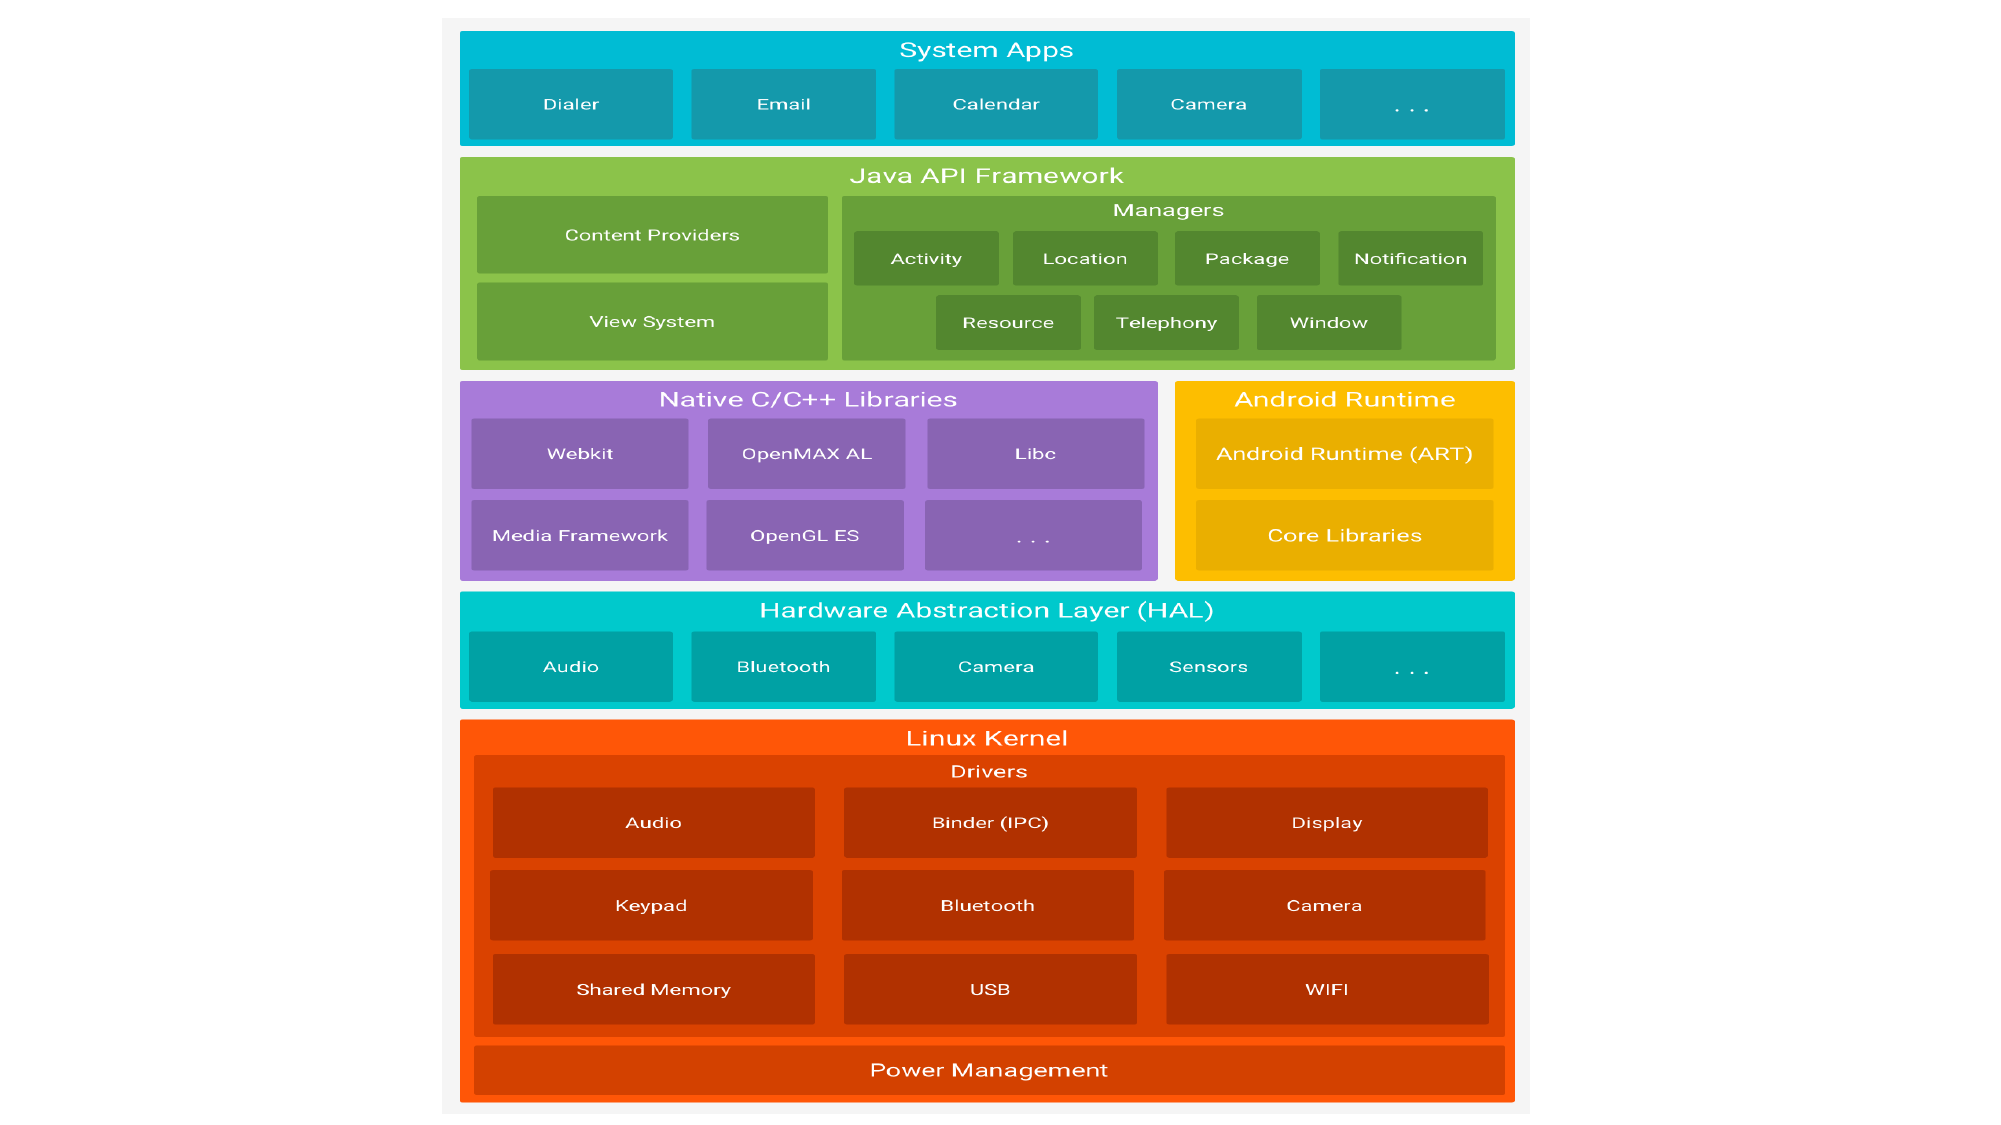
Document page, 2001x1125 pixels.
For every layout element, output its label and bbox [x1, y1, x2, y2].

list [442, 18, 1530, 1114]
